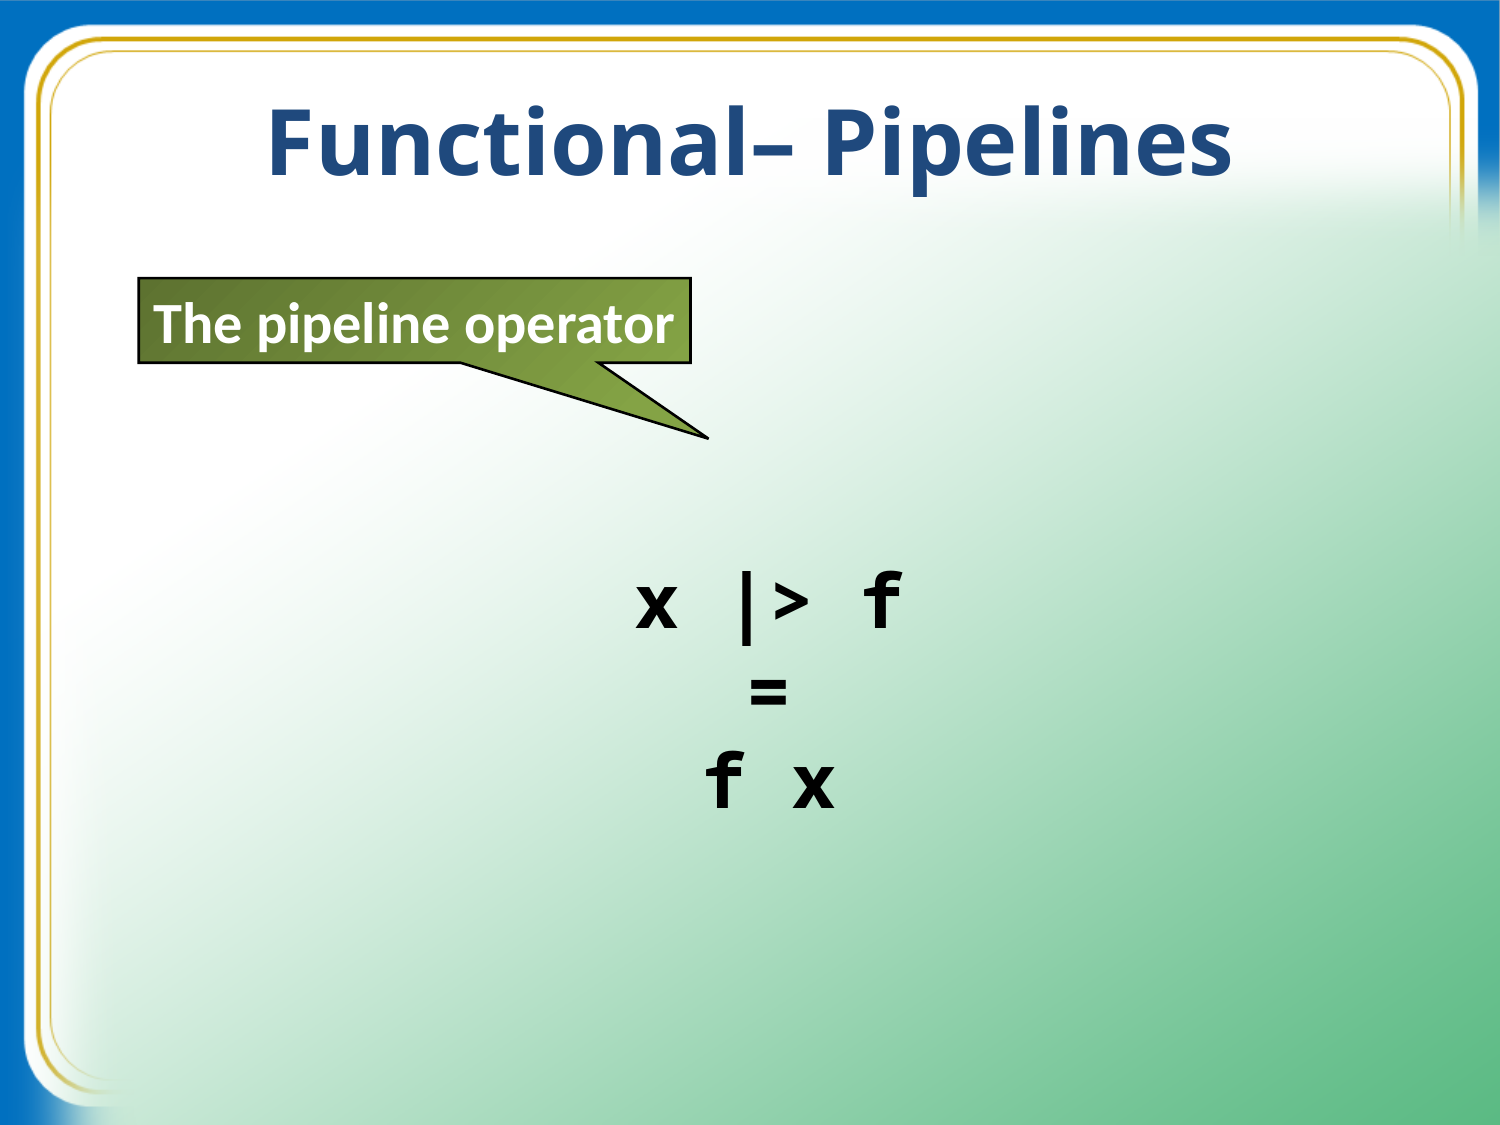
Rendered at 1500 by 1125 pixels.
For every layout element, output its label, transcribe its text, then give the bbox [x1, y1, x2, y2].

list x |> f = f x [106, 214, 1433, 975]
picture [0, 0, 1500, 1125]
text_box The pipeline operator [138, 278, 709, 439]
title Functional– Pipelines [75, 45, 1425, 233]
